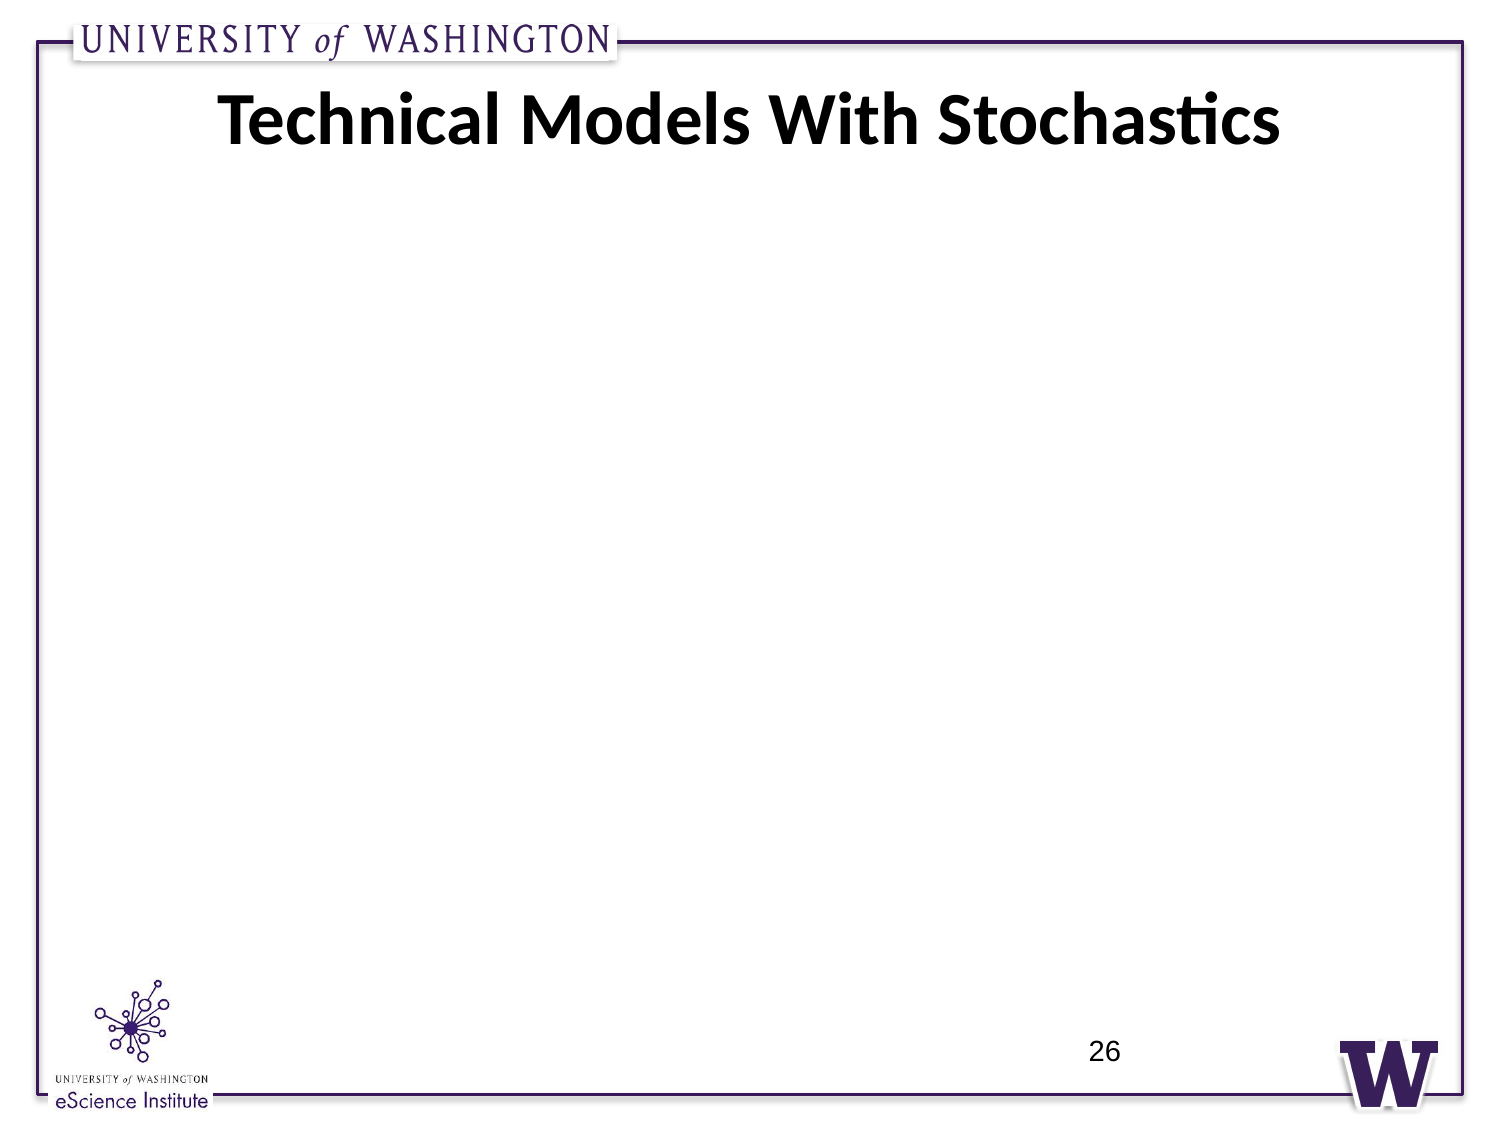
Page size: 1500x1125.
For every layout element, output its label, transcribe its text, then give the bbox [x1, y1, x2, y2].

picture [48, 978, 213, 1113]
picture [81, 24, 609, 61]
title Technical Models With Stochastics [75, 62, 1425, 200]
slide_number 26 [1073, 1025, 1300, 1085]
picture [1340, 1041, 1438, 1107]
